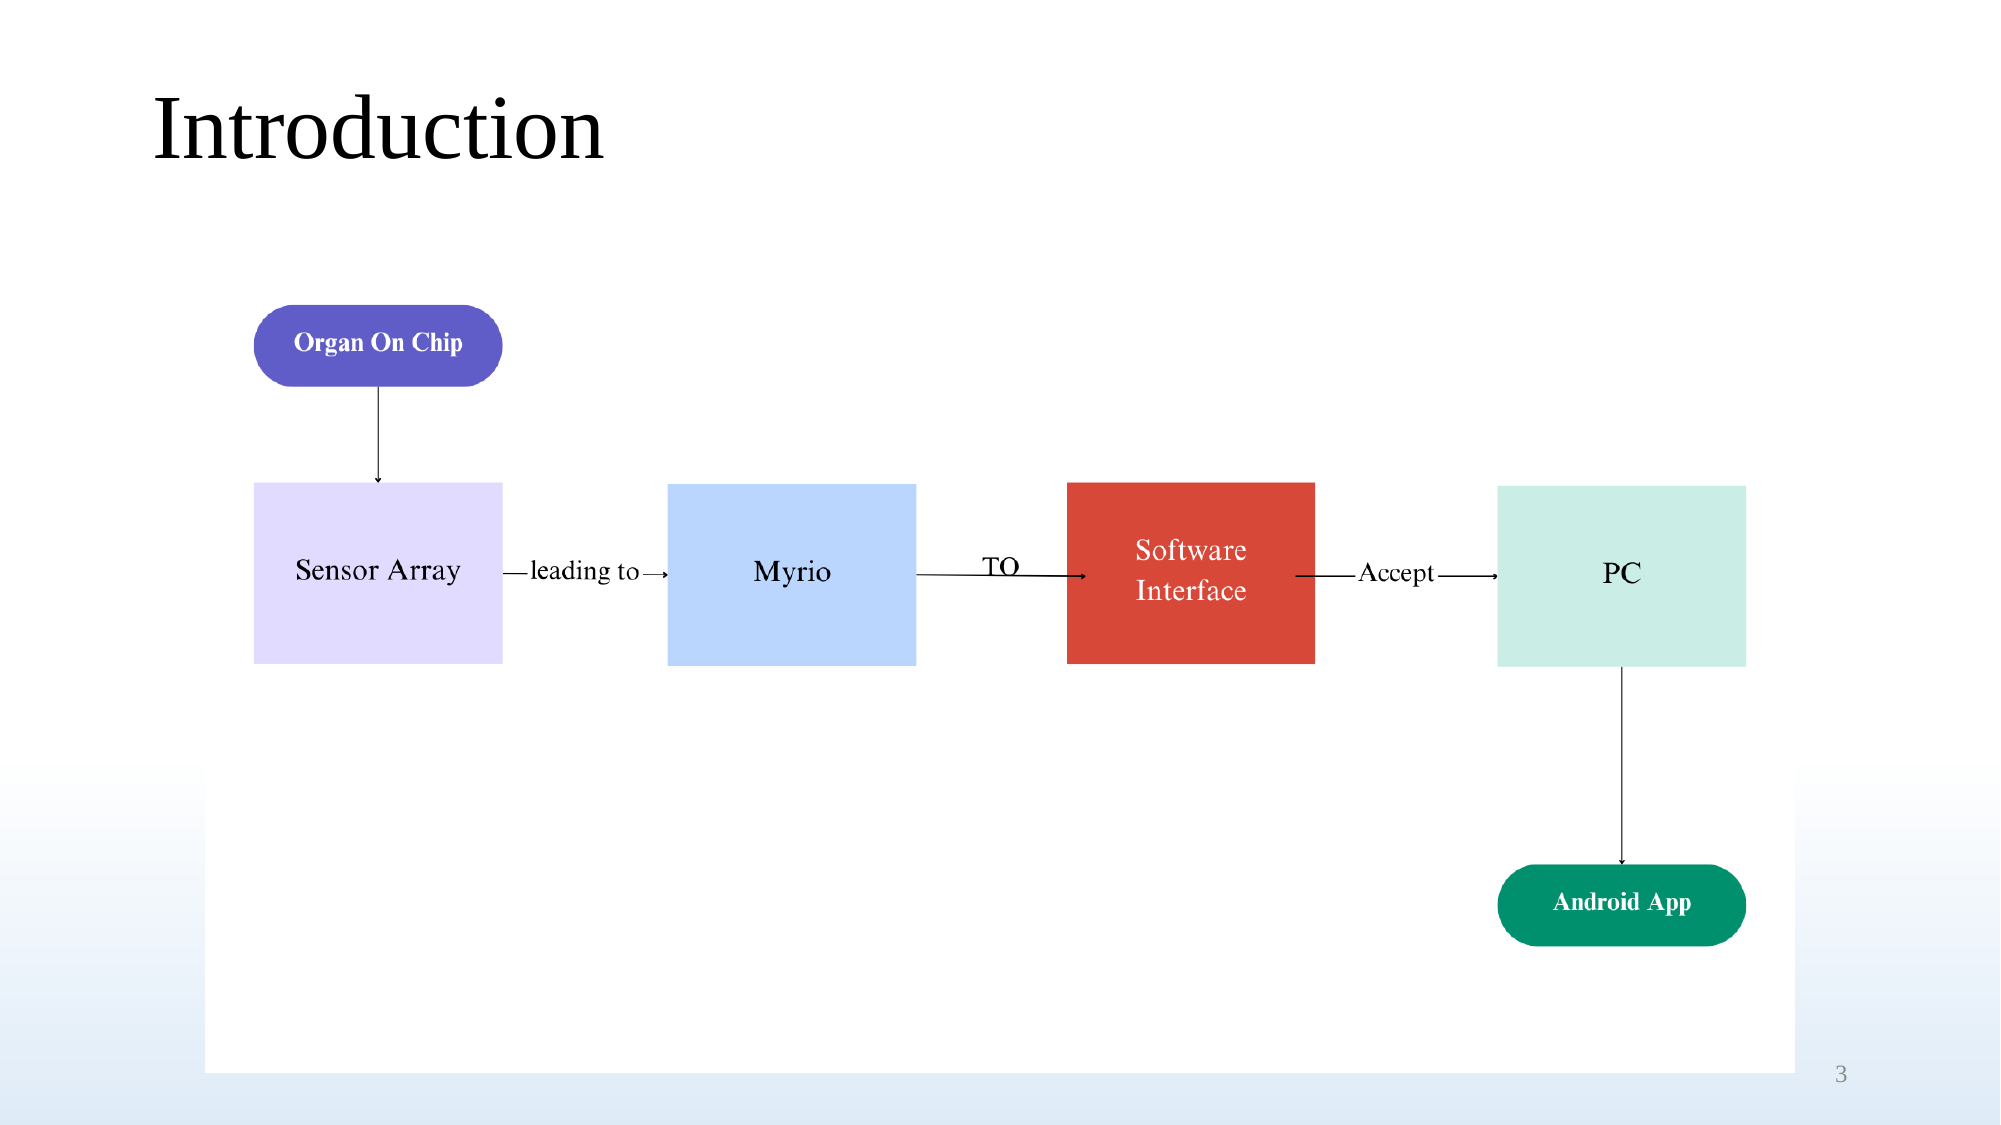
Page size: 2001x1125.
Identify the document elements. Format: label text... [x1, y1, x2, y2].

slide_number 3 [1412, 1042, 1863, 1103]
picture [205, 178, 1795, 1073]
title Introduction [137, 59, 1863, 199]
